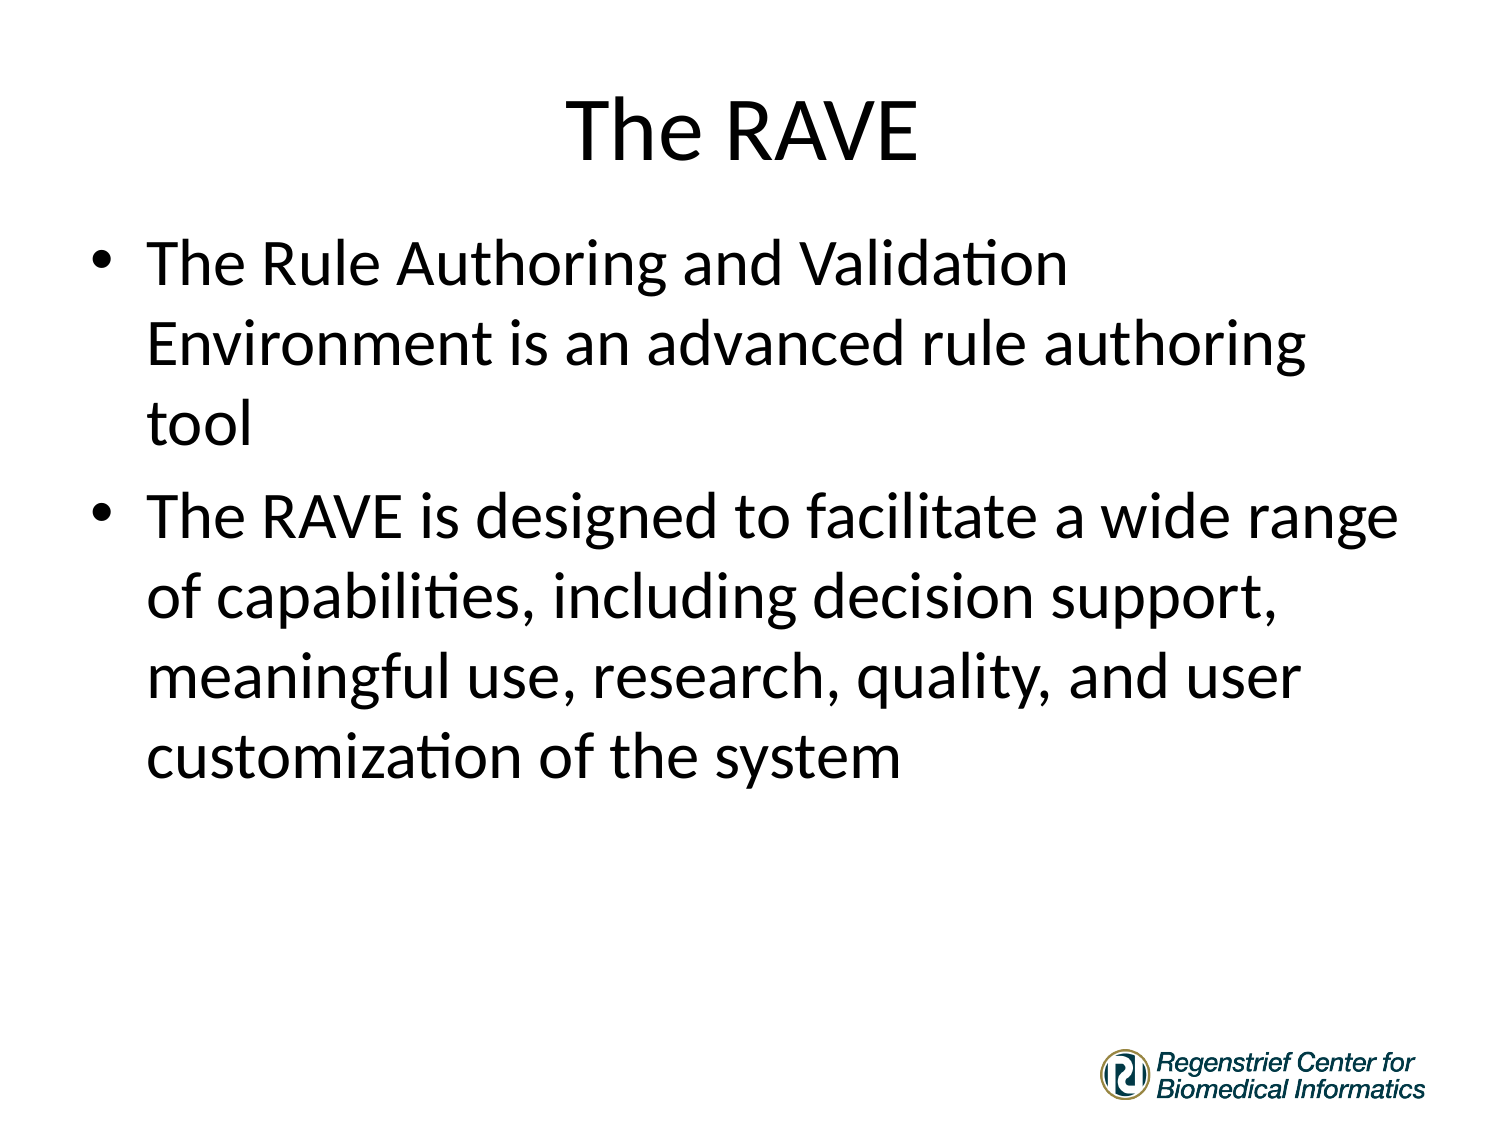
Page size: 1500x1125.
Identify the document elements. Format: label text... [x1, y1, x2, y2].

title The RAVE [67, 53, 1418, 195]
picture [1394, 1060, 1401, 1069]
list The Rule Authoring and Validation Environment is an advanced rule authoring tool The RAVE is designed to facilitate a wide range of capabilities, including decision support, meaningful use, research, quality, and user customization of the system [74, 210, 1426, 1051]
picture [1100, 1051, 1425, 1100]
picture [1163, 1055, 1171, 1060]
picture [1193, 1060, 1199, 1068]
